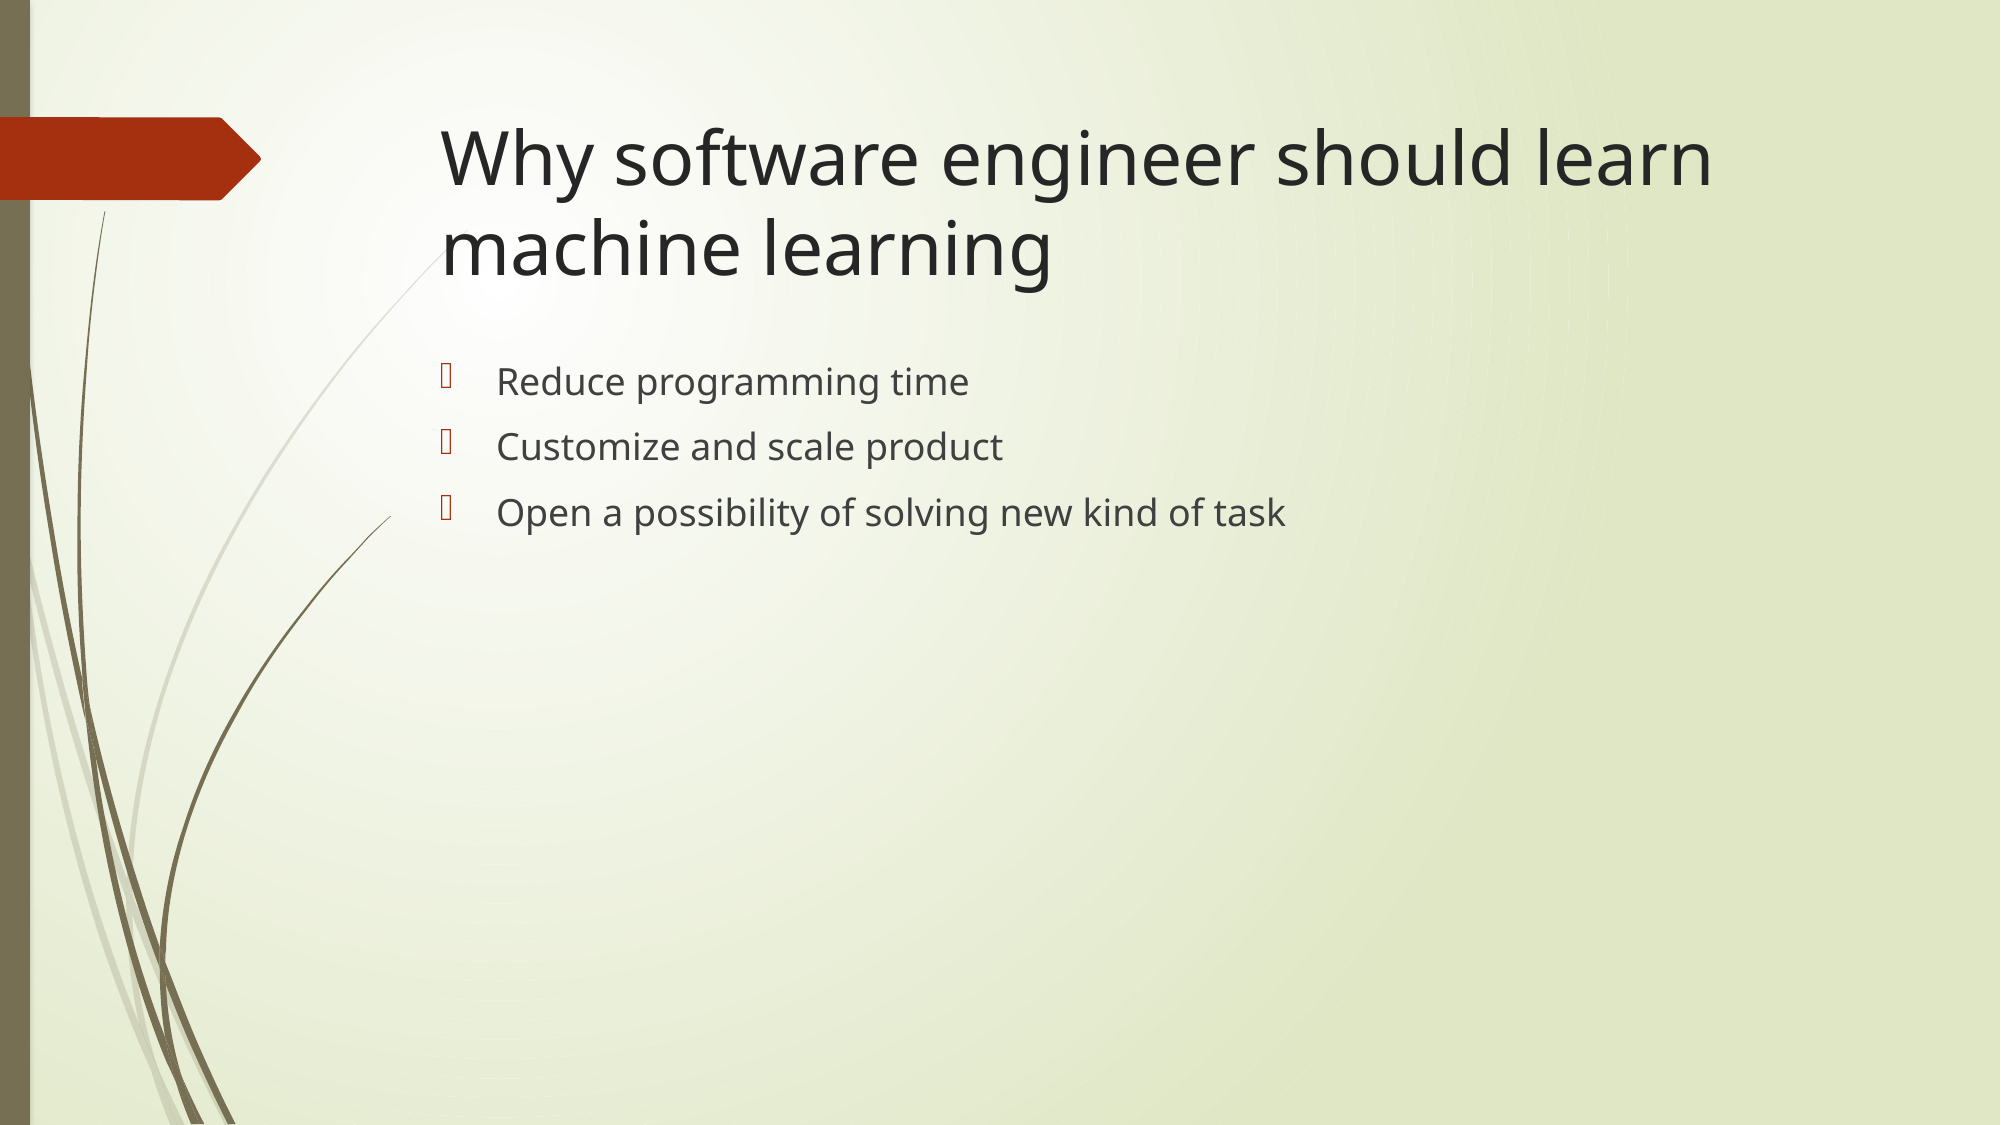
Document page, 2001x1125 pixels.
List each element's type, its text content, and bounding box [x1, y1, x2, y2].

title Why software engineer should learn machine learning [425, 102, 1888, 313]
list Reduce programming time Customize and scale product Open a possibility of solving new kind of task [424, 350, 1888, 970]
